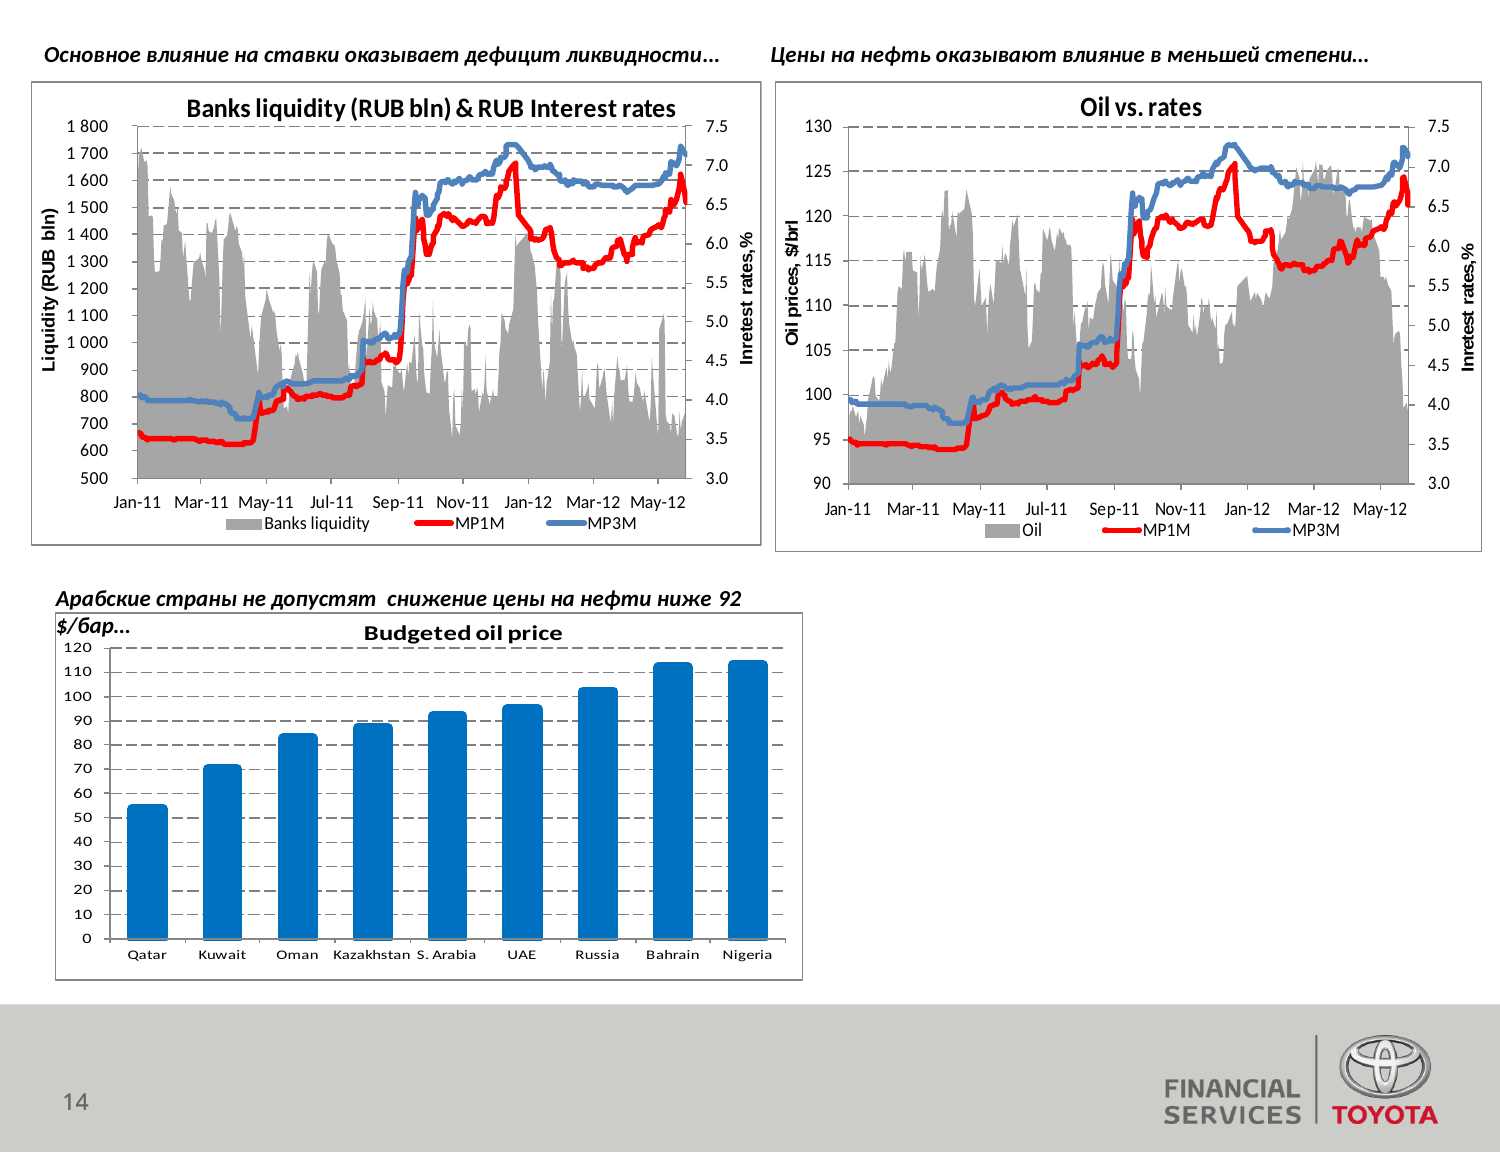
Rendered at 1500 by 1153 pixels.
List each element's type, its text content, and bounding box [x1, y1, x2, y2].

picture [52, 611, 804, 981]
picture [1164, 1035, 1438, 1124]
text_box 13 [62, 1068, 400, 1120]
text_box Арабские страны не допустят снижение цены на нефти ниже 92 $/бар… [41, 575, 833, 646]
text_box Цены на нефть оказывают влияние в меньшей степени… [755, 32, 1500, 75]
text_box Основное влияние на ставки оказывает дефицит ликвидности… [29, 32, 755, 75]
picture [773, 79, 1483, 553]
picture [29, 79, 762, 546]
